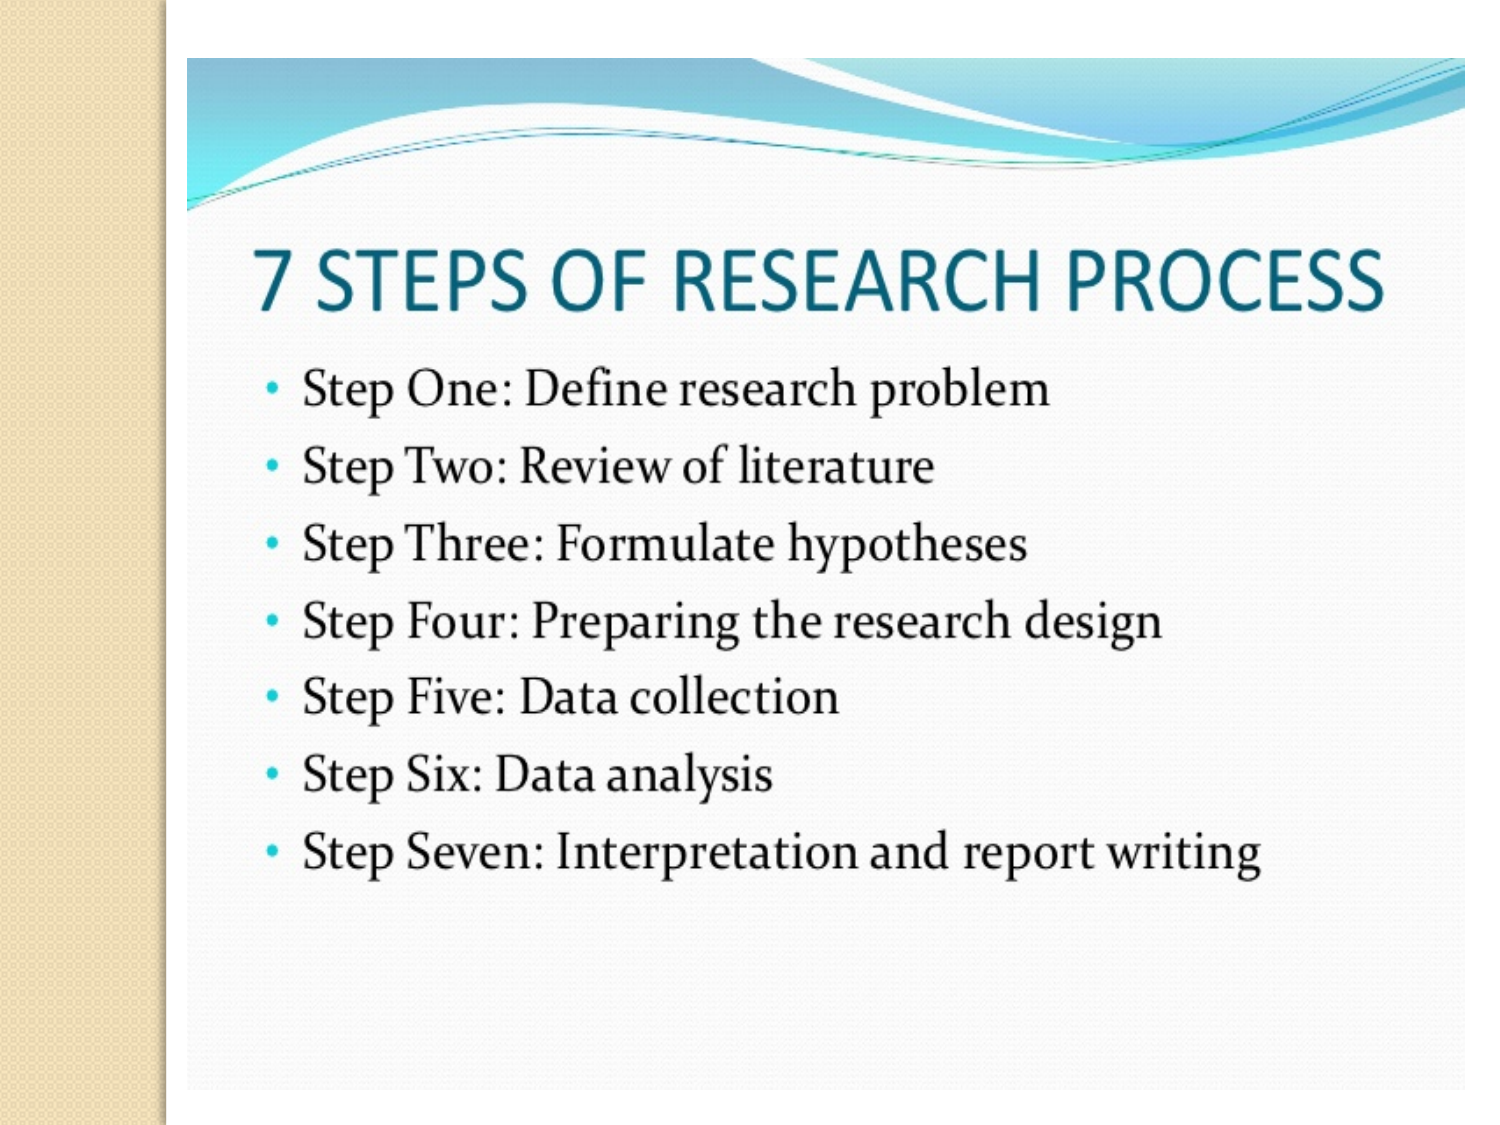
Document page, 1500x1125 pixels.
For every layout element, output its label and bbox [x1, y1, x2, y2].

picture [187, 58, 1466, 1091]
